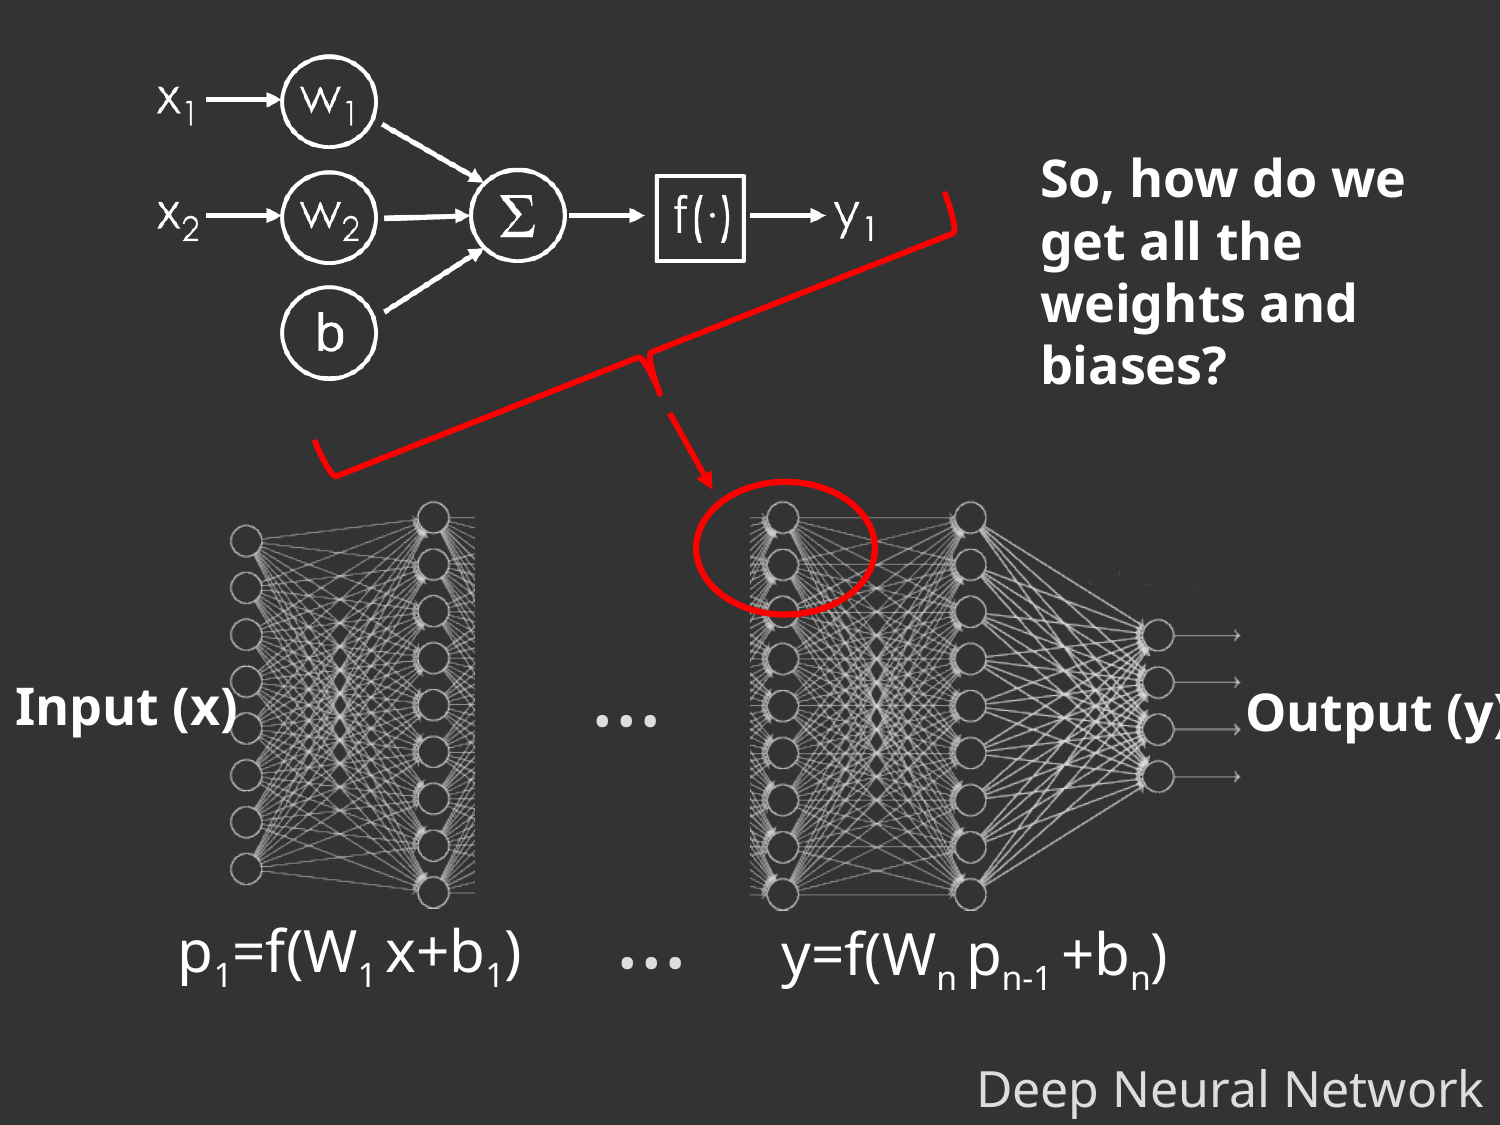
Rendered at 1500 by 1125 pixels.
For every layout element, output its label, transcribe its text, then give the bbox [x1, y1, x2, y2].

text_box y=f(Wn pn-1 +bn) [612, 913, 1338, 1001]
picture [124, 47, 901, 397]
text_box [694, 479, 848, 610]
picture [224, 499, 476, 910]
picture [749, 499, 1251, 911]
text_box Output (y) [1254, 648, 1500, 774]
text_box … [574, 648, 697, 732]
text_box [313, 405, 520, 478]
text_box … [599, 889, 722, 974]
text_box [904, 191, 956, 254]
text_box p1=f(W1 x+b1) [0, 910, 612, 999]
title Deep Neural Network [774, 1049, 1500, 1125]
text_box So, how do we get all the weights and biases? [1024, 179, 1488, 362]
text_box Input (x) [0, 642, 219, 768]
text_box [669, 412, 713, 490]
